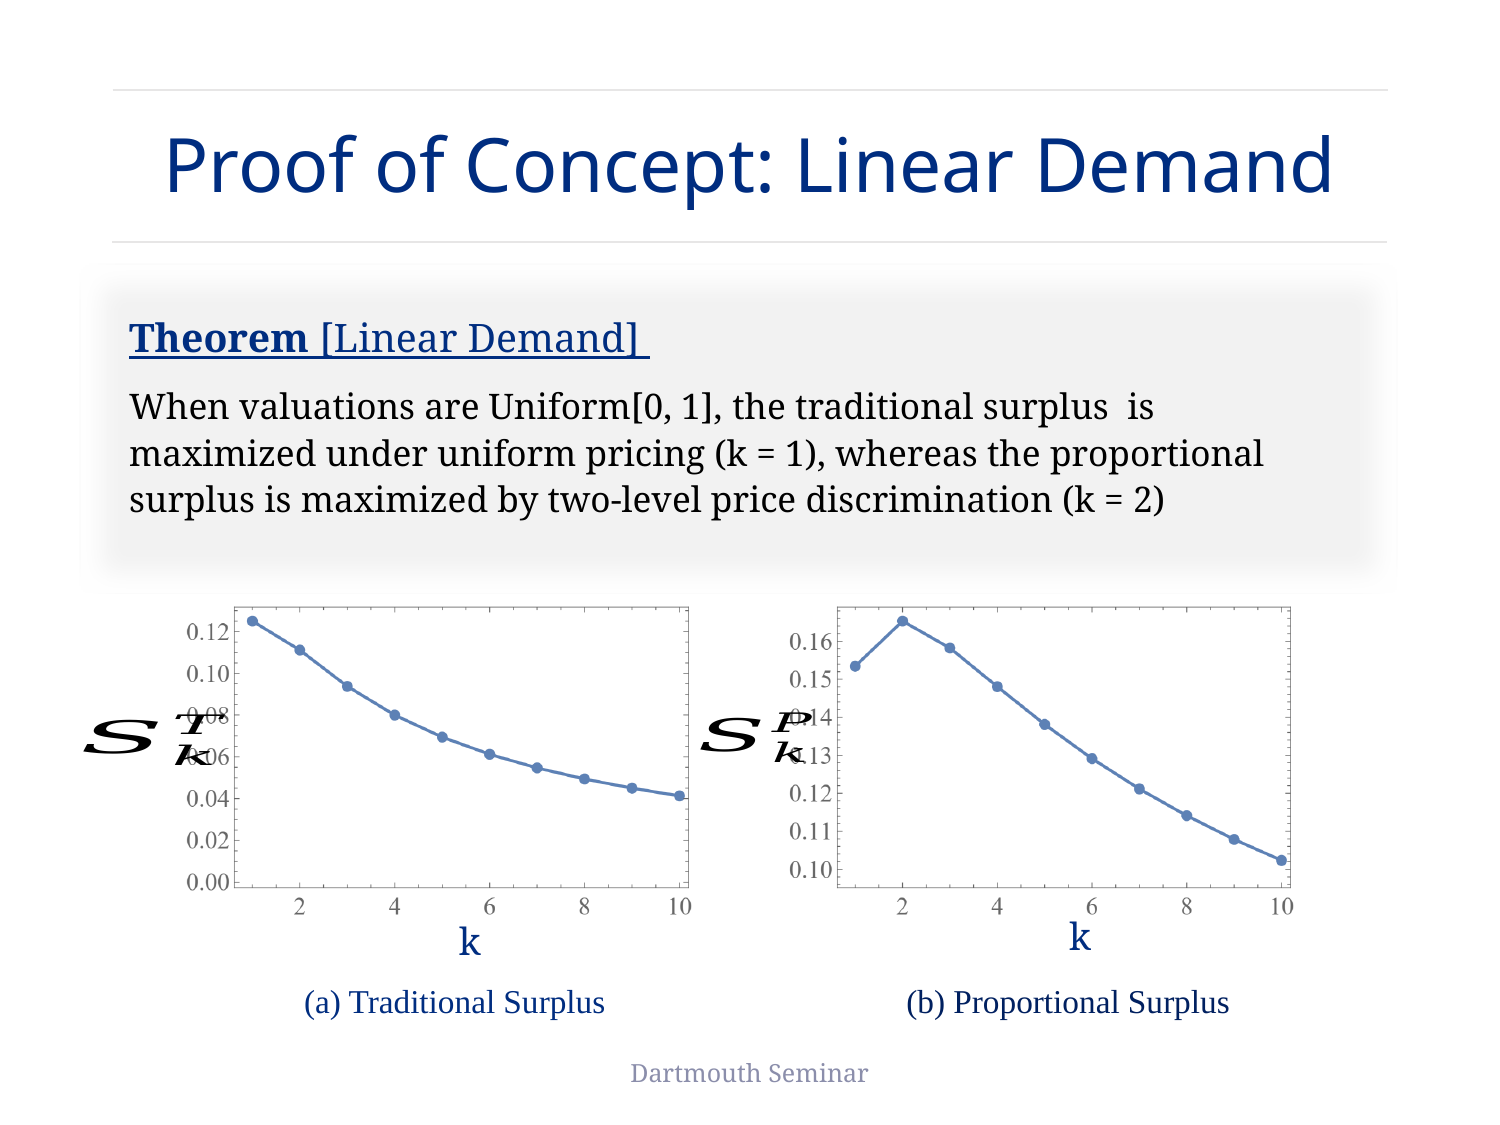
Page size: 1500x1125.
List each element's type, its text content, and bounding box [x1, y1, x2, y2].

text_box [118, 302, 1360, 557]
text_box (a) Traditional Surplus [289, 973, 632, 1028]
title Proof of Concept: Linear Demand [103, 59, 1397, 278]
text_box (b) Proportional Surplus [891, 973, 1258, 1028]
text_box k [444, 936, 496, 971]
footer Dartmouth Seminar [440, 1042, 1060, 1103]
picture [182, 606, 695, 936]
picture [784, 606, 1297, 936]
text_box k [1054, 936, 1106, 966]
